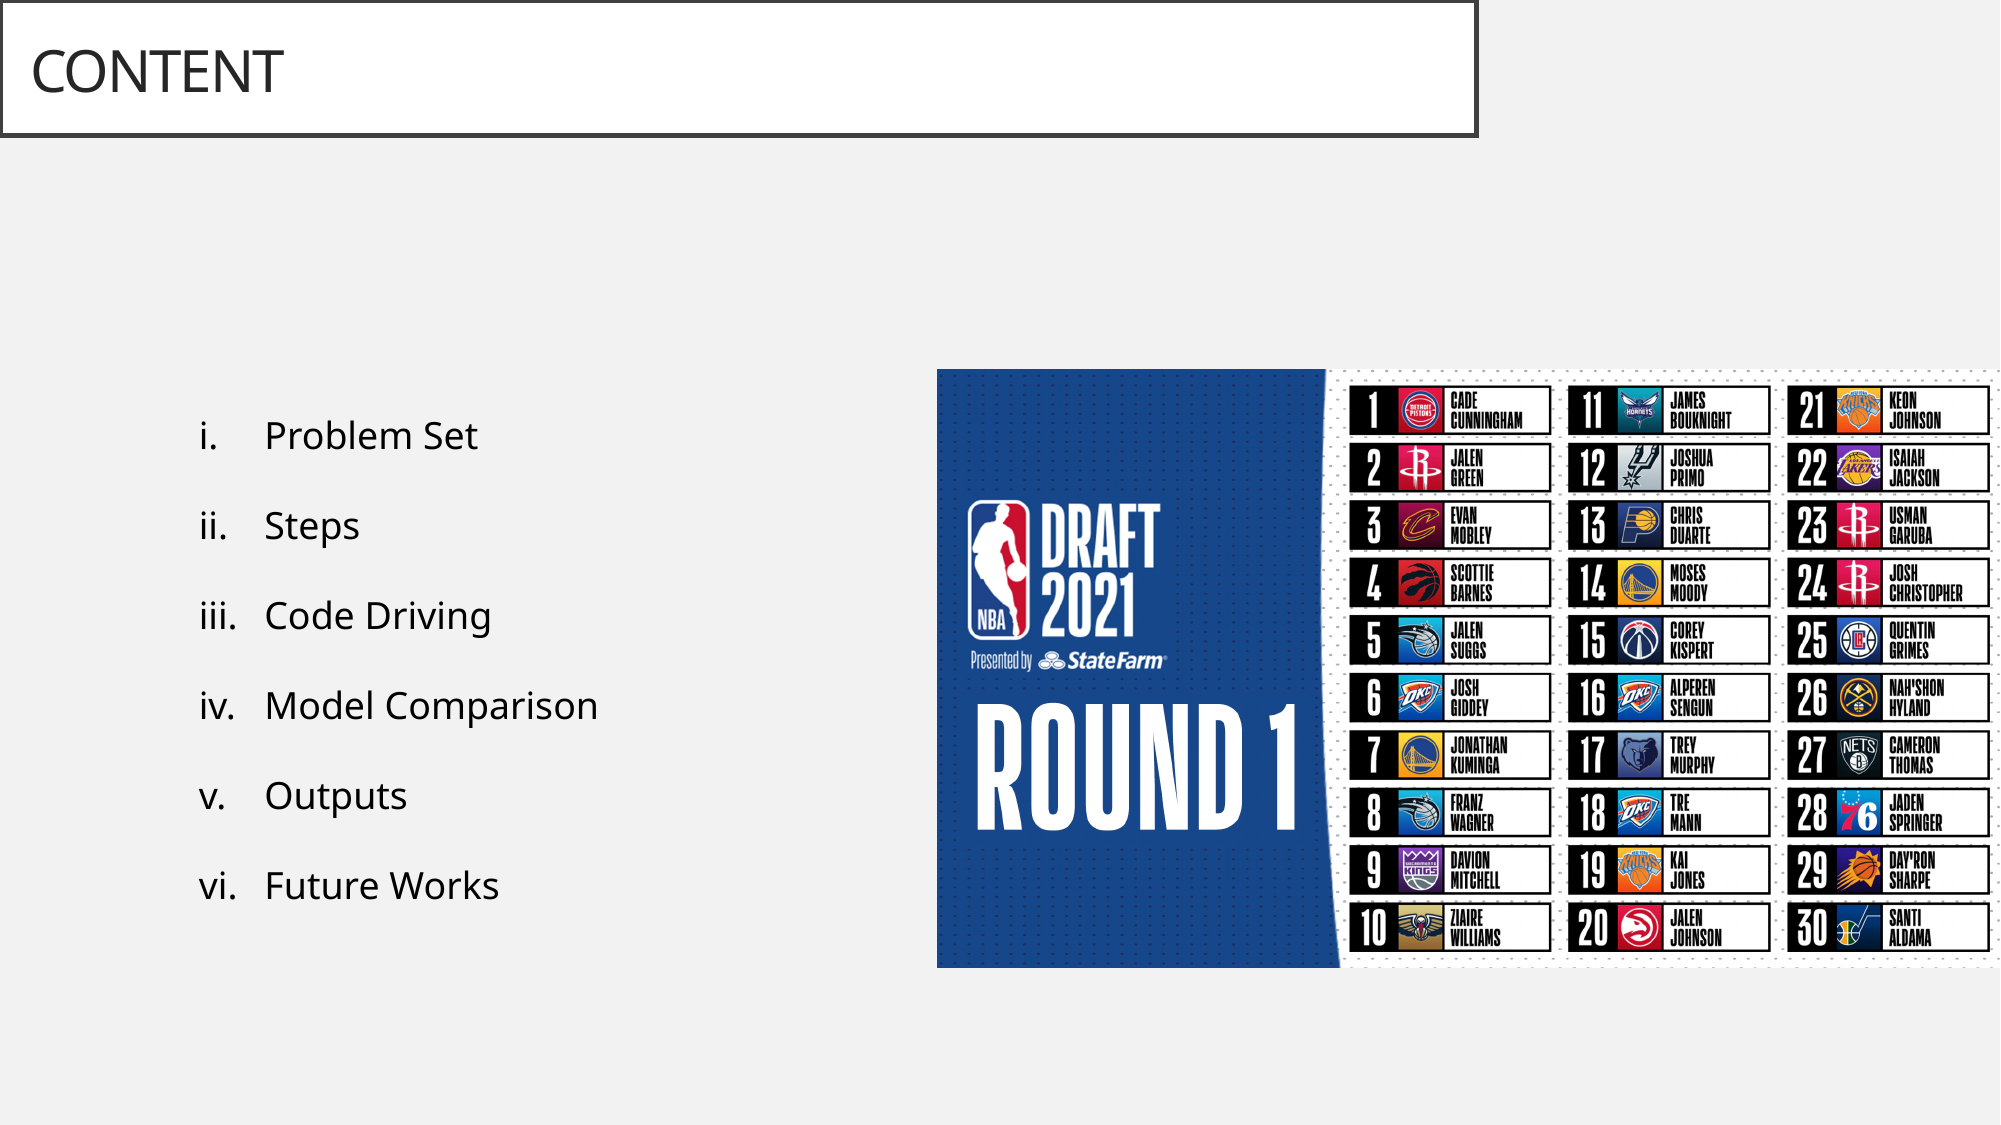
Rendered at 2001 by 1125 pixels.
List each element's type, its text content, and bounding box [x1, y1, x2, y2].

picture [936, 369, 2000, 968]
title Content [0, 0, 1479, 138]
text_box Problem Set Steps Code Driving Model Comparison Outputs Future Works [191, 359, 608, 915]
